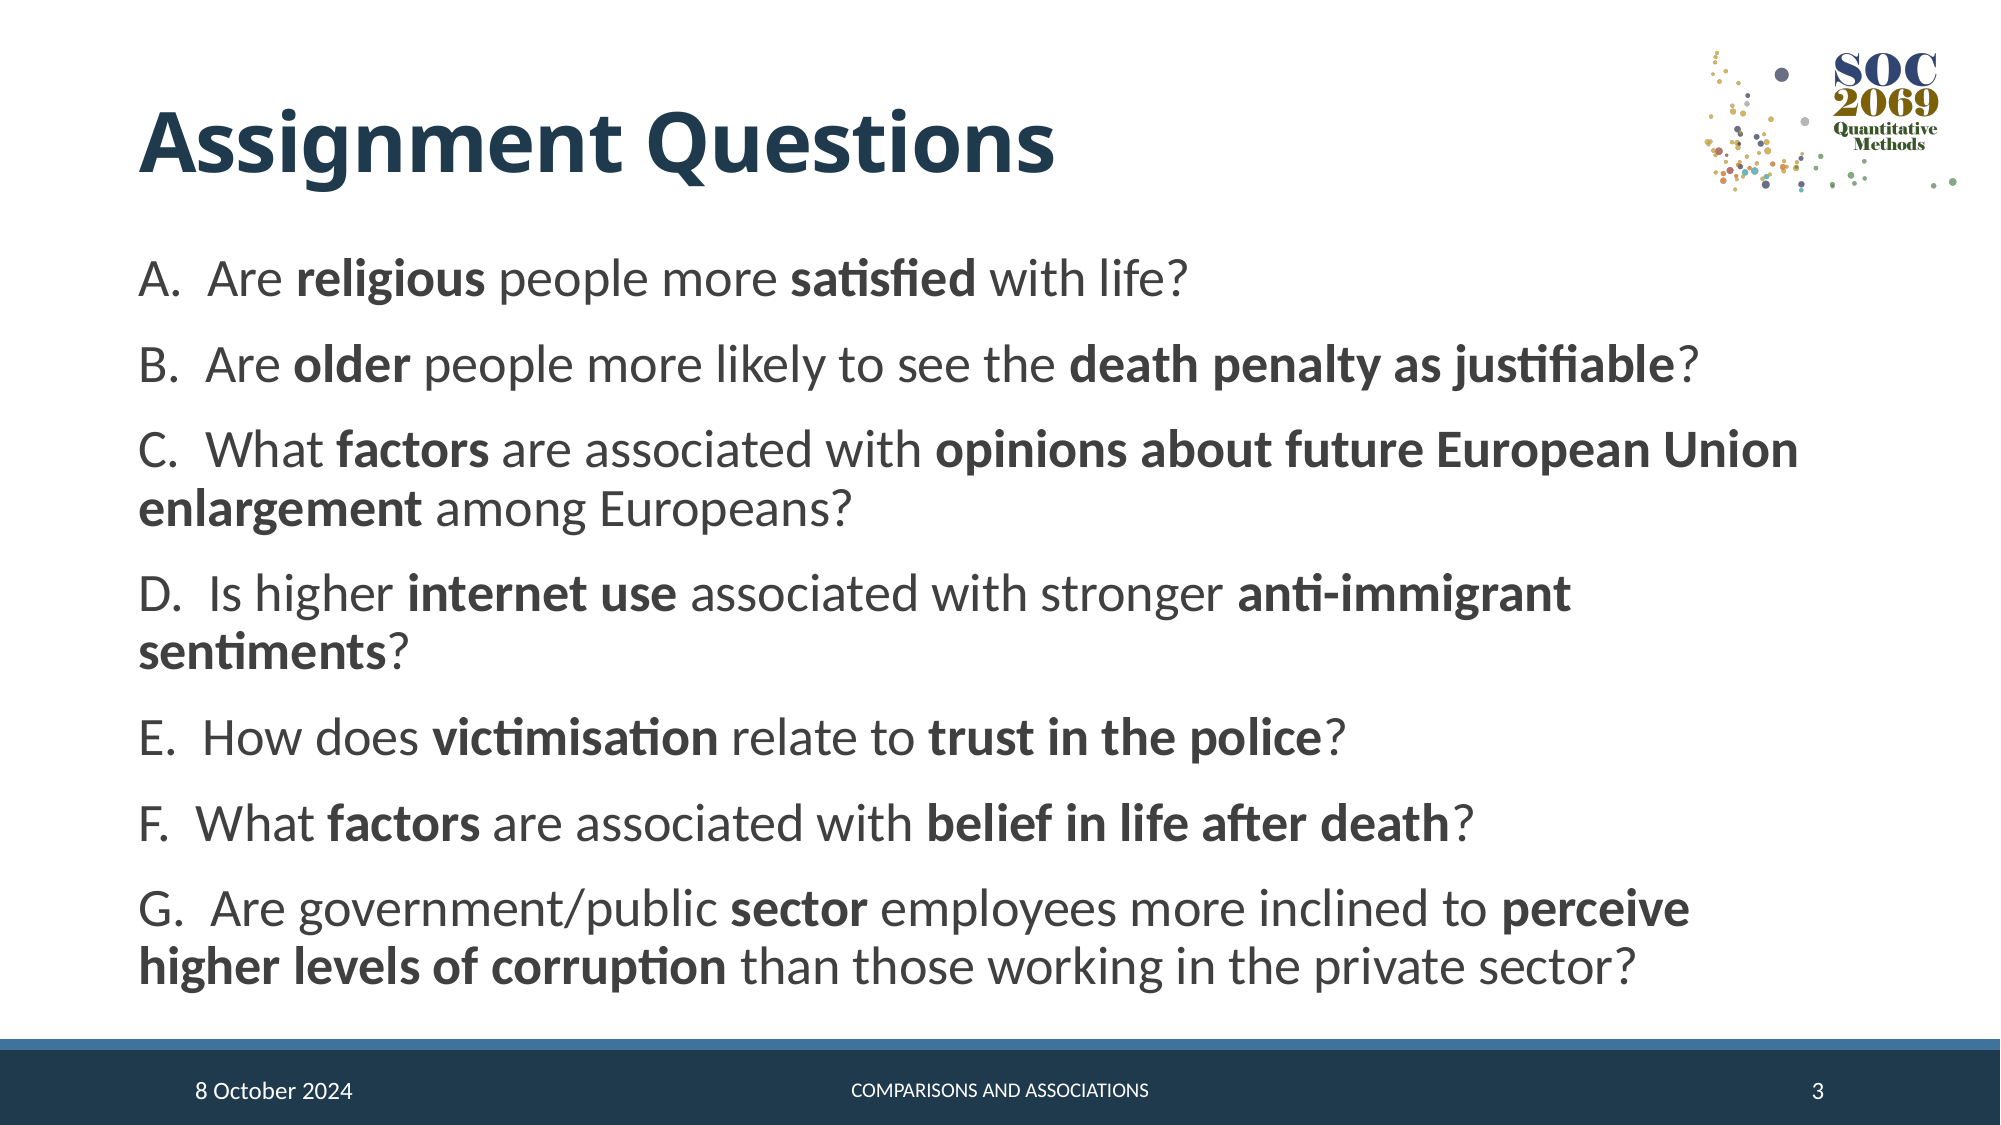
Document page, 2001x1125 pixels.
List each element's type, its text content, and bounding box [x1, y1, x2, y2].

footer Comparisons and Associations [604, 1059, 1396, 1120]
slide_number 3 [1624, 1059, 1840, 1120]
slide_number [180, 1059, 586, 1120]
picture [1695, 46, 1965, 197]
list A. Are religious people more satisfied with life? B. Are older people more likely to see the death penalty as justifiable? C. What factors are associated with opinions about future European Union enlargement among Europeans? D. Is higher internet use associated with stronger anti-immigrant sentiments? E. How does victimisation relate to trust in the police? F. What factors are associated with belief in life after death? G. Are government/public sector employees more inclined to perceive higher levels of corruption than those working in the private sector? [124, 242, 1830, 1011]
title Assignment Questions [124, 47, 1675, 197]
